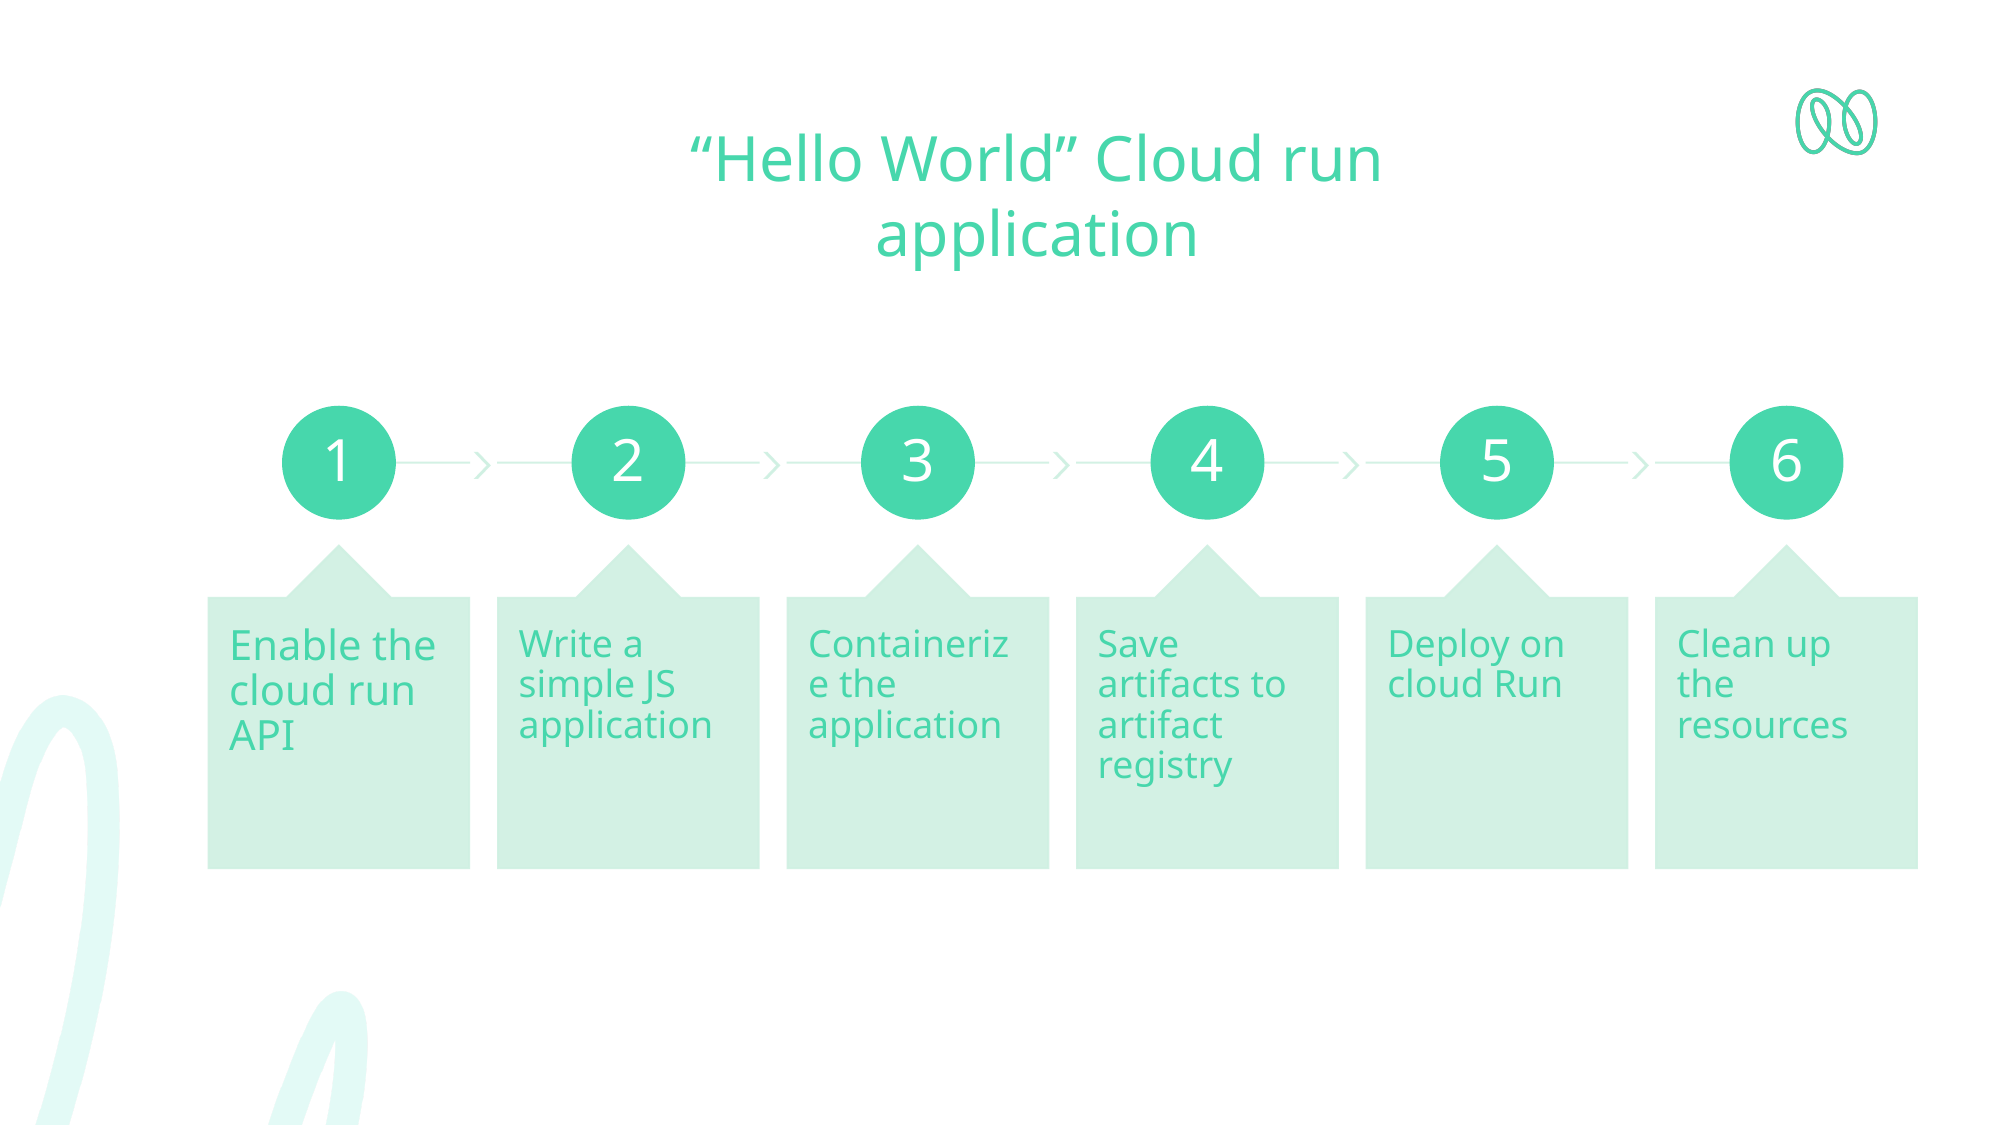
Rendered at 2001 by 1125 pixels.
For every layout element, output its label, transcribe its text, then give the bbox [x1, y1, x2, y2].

text_box “Hello World” Cloud run application [518, 111, 1558, 277]
picture [1772, 62, 1906, 180]
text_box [207, 284, 1947, 990]
